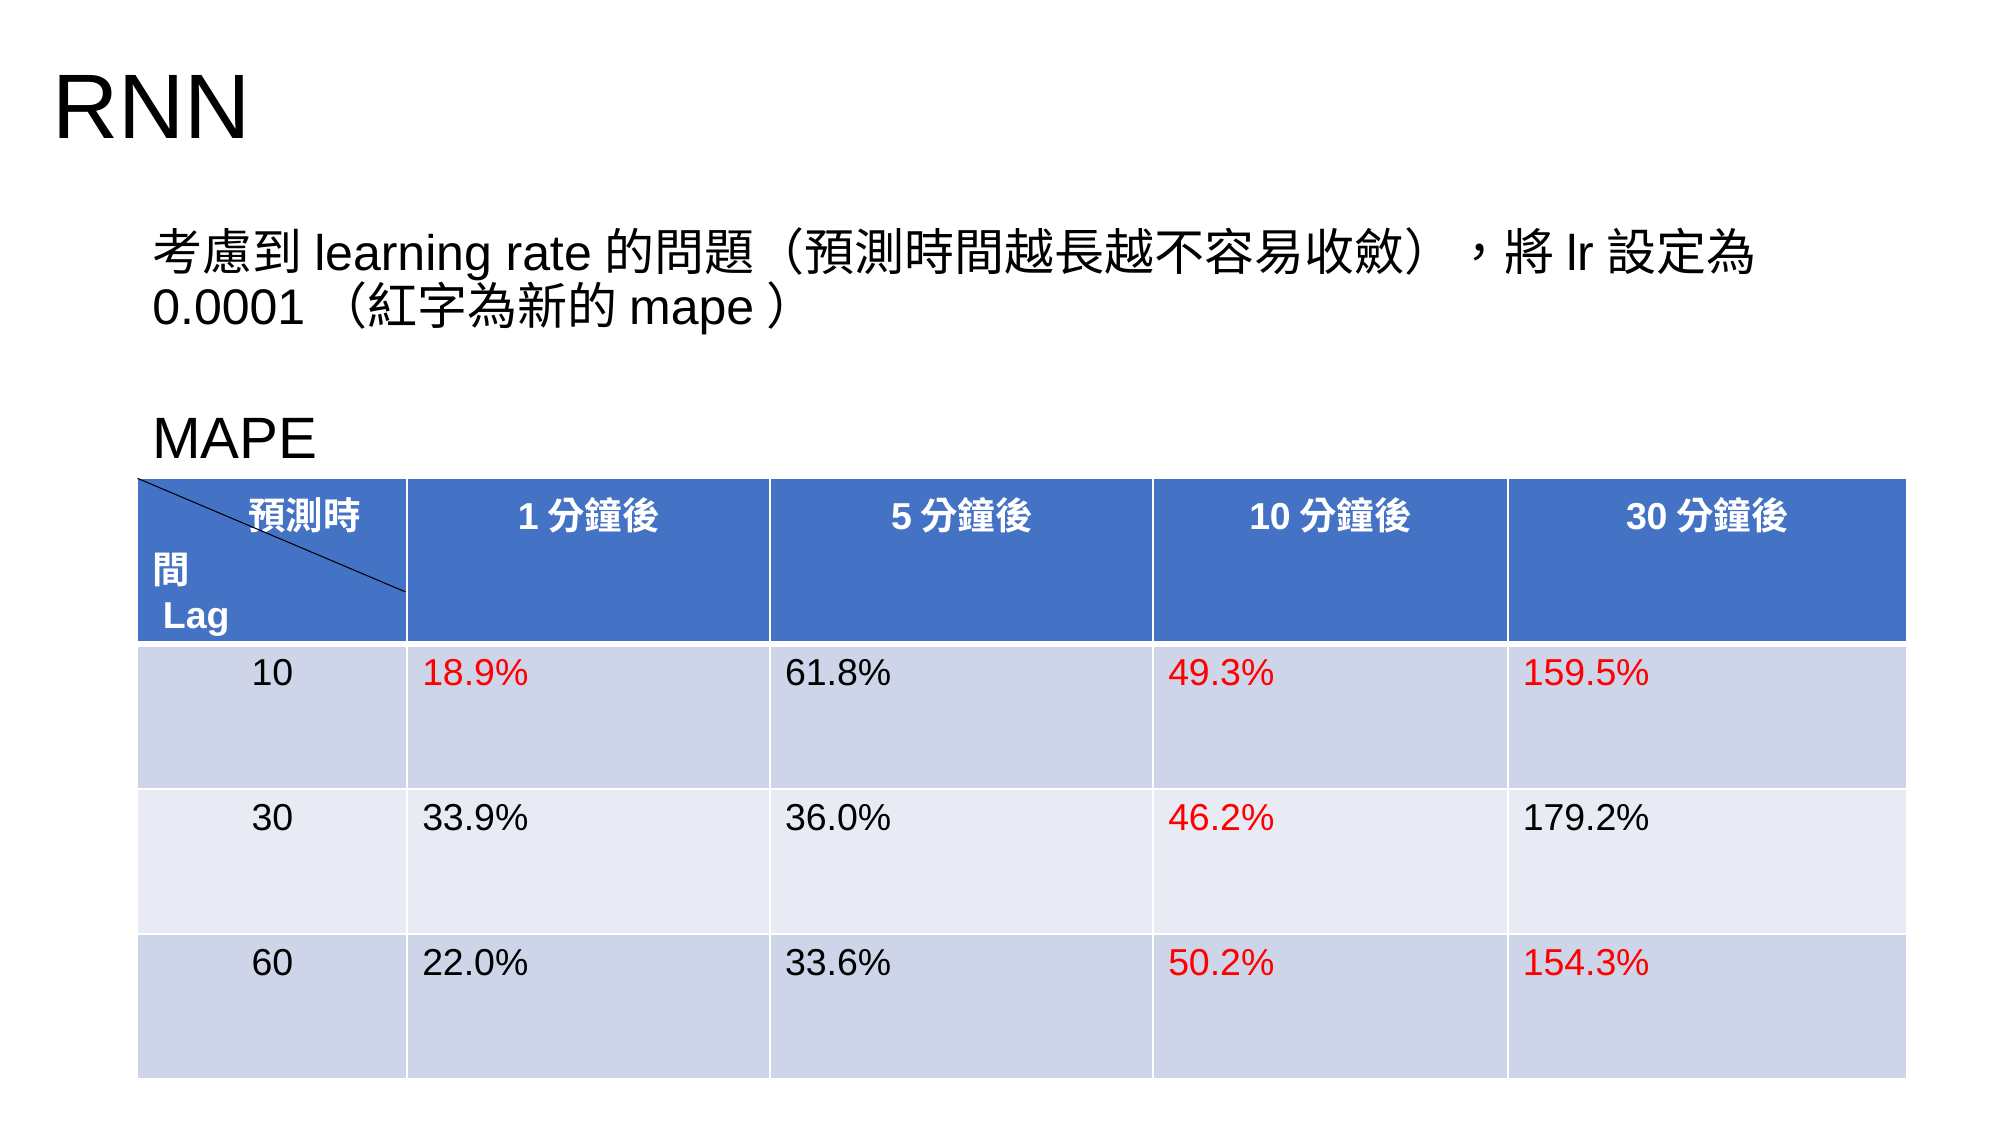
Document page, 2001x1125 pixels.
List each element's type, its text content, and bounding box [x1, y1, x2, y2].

table_cell 46.2% [1154, 790, 1507, 933]
title 考慮到learning rate的問題（預測時間越長越不容易收斂），將lr設定為 0.0001（紅字為新的mape） [137, 126, 1907, 436]
table_cell 179.2% [1509, 790, 1906, 933]
table_header 5分鐘後 [771, 479, 1152, 641]
table_cell 22.0% [408, 935, 769, 1078]
table_cell 61.8% [771, 647, 1152, 788]
table_cell 36.0% [771, 790, 1152, 933]
text_box RNN [37, 0, 368, 218]
table_cell 33.6% [771, 935, 1152, 1078]
table_cell 30 [138, 790, 406, 933]
table_header 1分鐘後 [408, 479, 769, 641]
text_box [137, 478, 406, 592]
table_header 預測時間 Lag [138, 592, 406, 641]
table_cell 10 [138, 647, 406, 788]
table_cell 60 [138, 935, 406, 1078]
table_cell 154.3% [1509, 935, 1906, 1078]
table_cell 50.2% [1154, 935, 1507, 1078]
table_cell 33.9% [408, 790, 769, 933]
table_cell 18.9% [408, 647, 769, 788]
table_cell 49.3% [1154, 647, 1507, 788]
table_cell 159.5% [1509, 647, 1906, 788]
table_header 10分鐘後 [1154, 479, 1507, 641]
table_header 30分鐘後 [1509, 479, 1906, 641]
text_box MAPE [137, 392, 661, 478]
